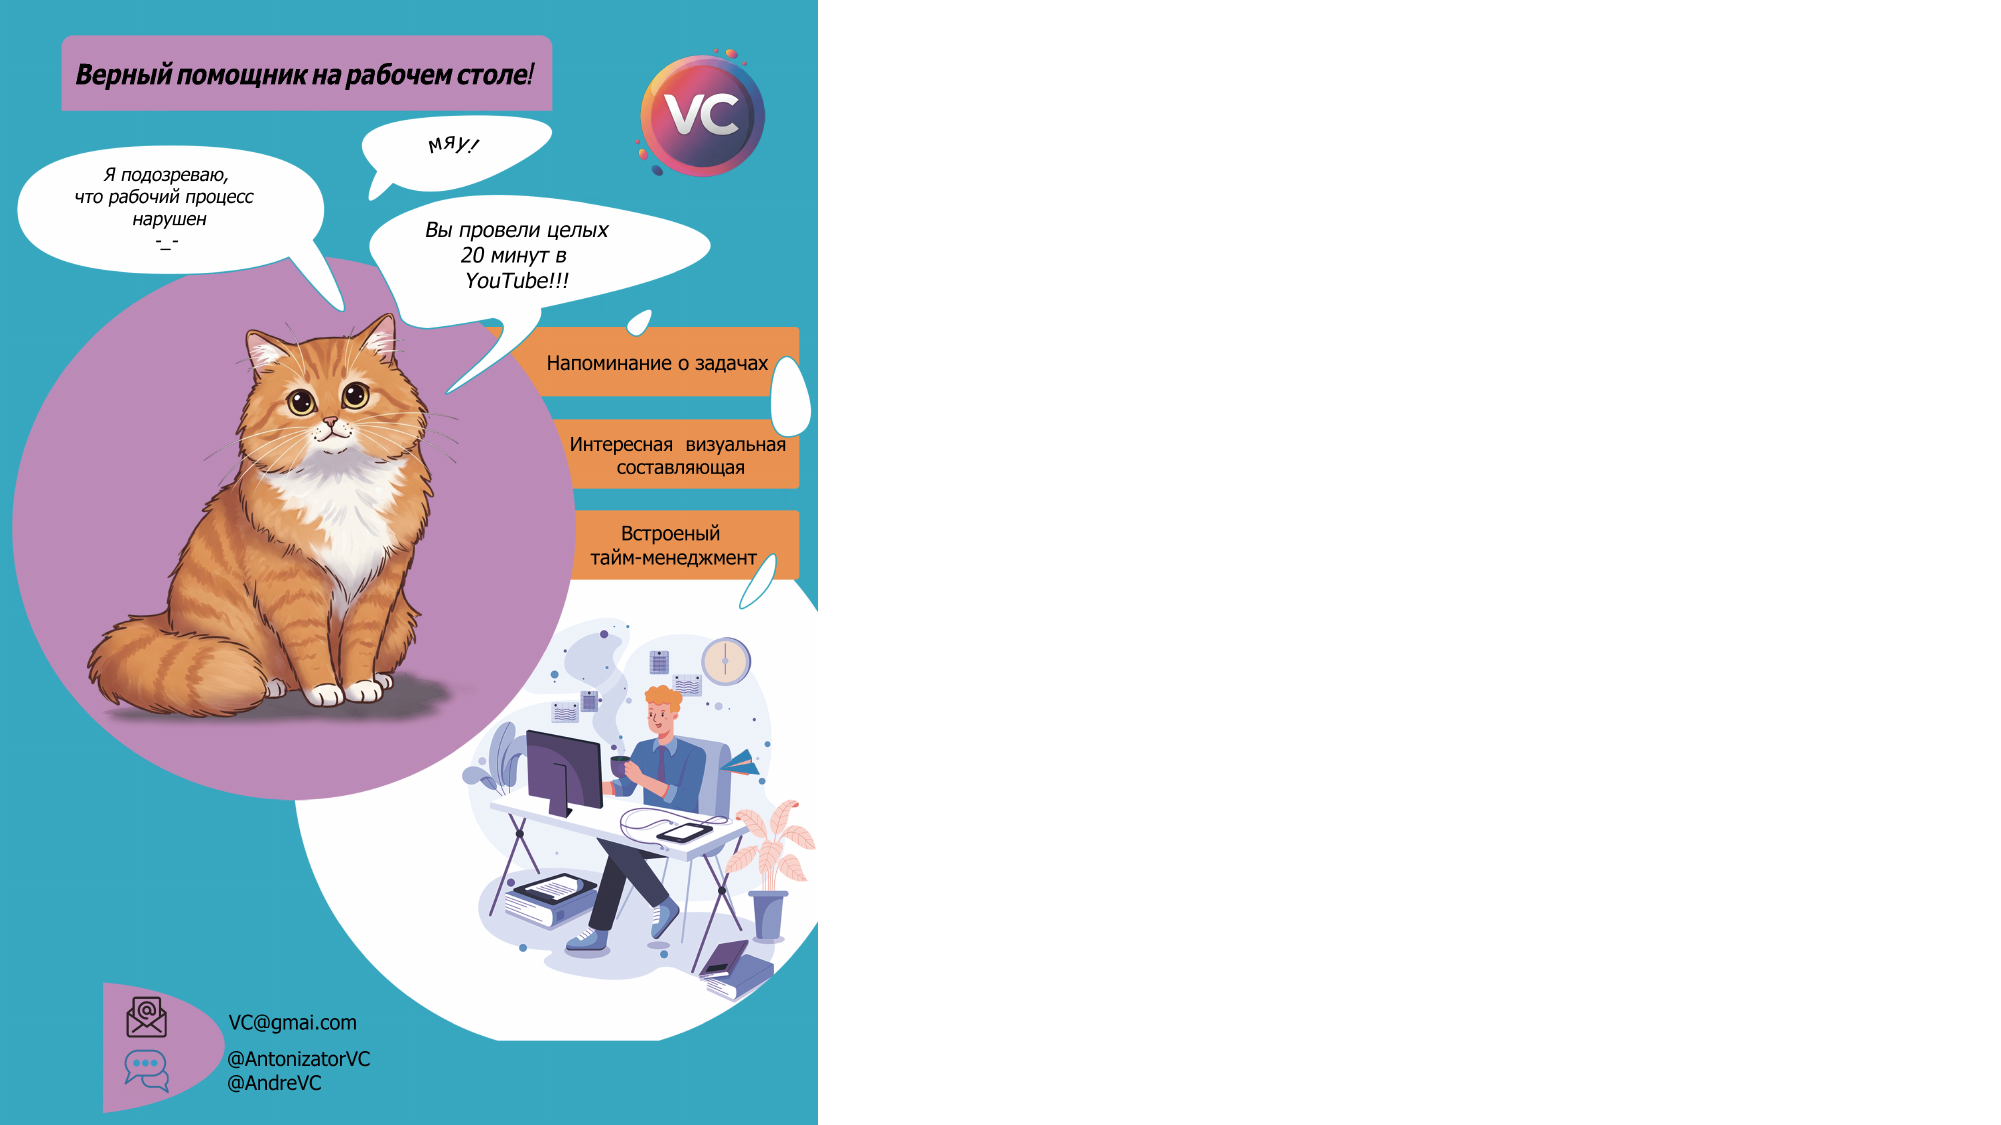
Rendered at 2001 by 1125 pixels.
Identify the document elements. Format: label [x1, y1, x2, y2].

picture [0, 0, 818, 1125]
